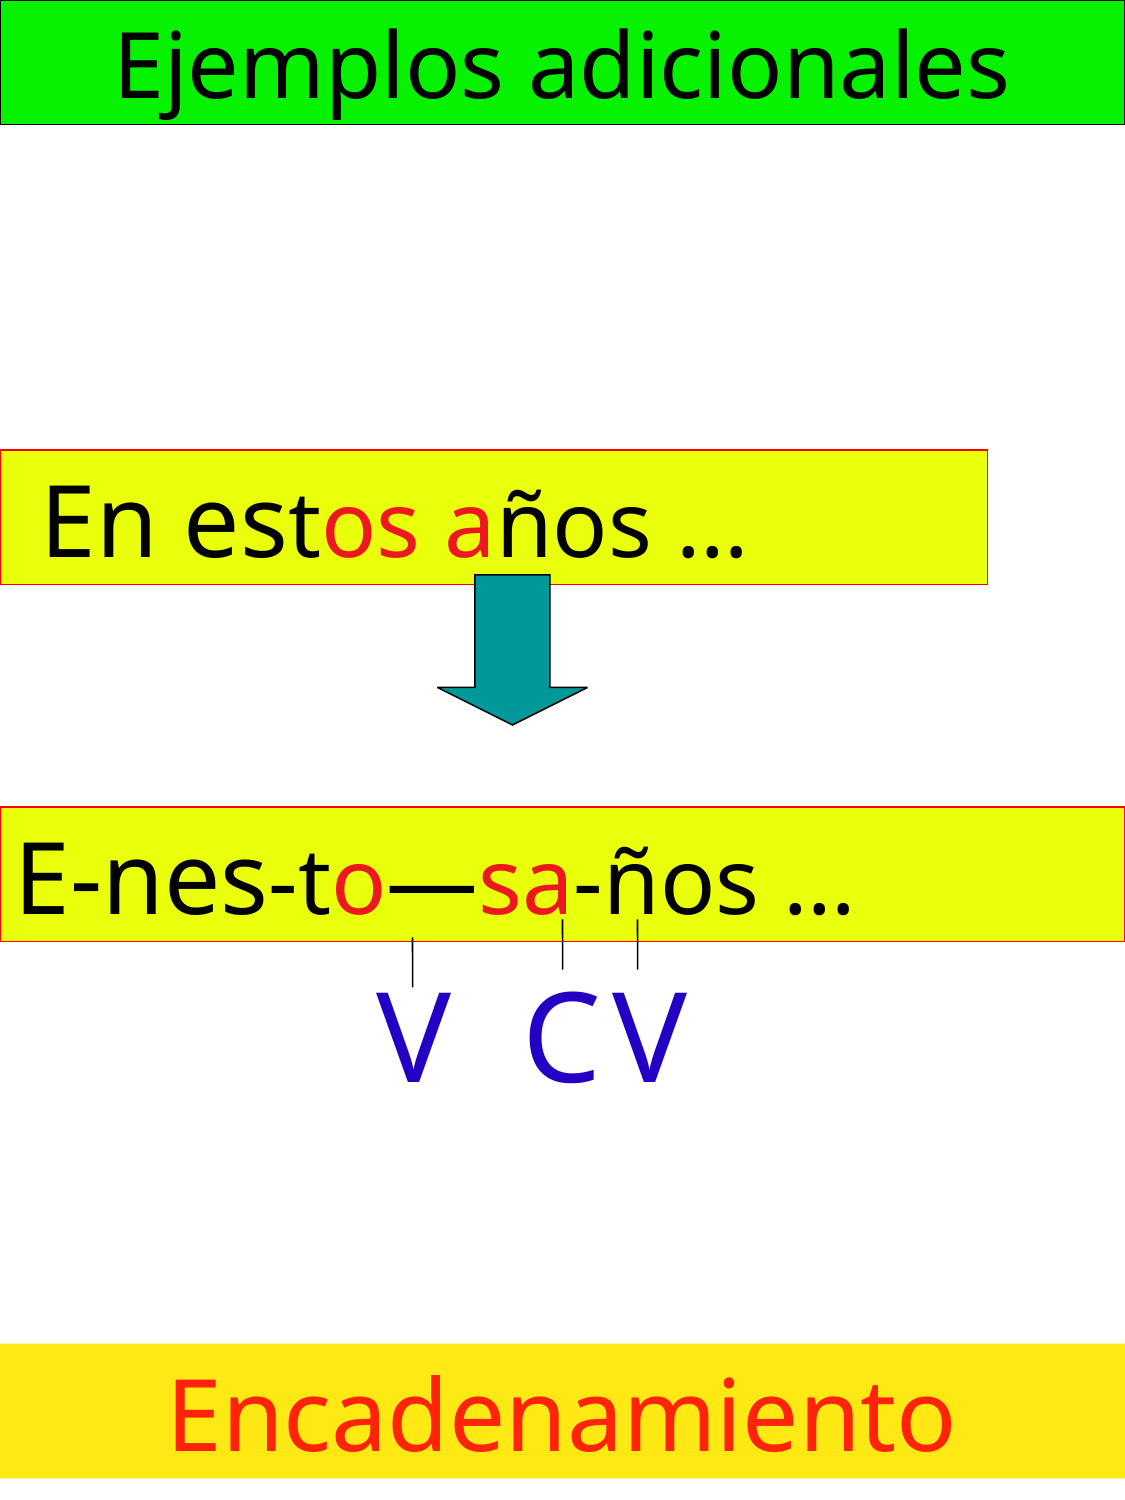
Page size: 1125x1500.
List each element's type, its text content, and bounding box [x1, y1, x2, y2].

text_box Ejemplos adicionales [0, 0, 1125, 125]
text_box En estos años … [0, 450, 988, 585]
text_box [437, 574, 588, 725]
text_box C [507, 949, 617, 1115]
text_box E-nes-to—sa-ños … [0, 807, 1125, 942]
text_box Encadenamiento [0, 1343, 1125, 1479]
text_box V [617, 949, 702, 1115]
text_box V [362, 949, 467, 1115]
